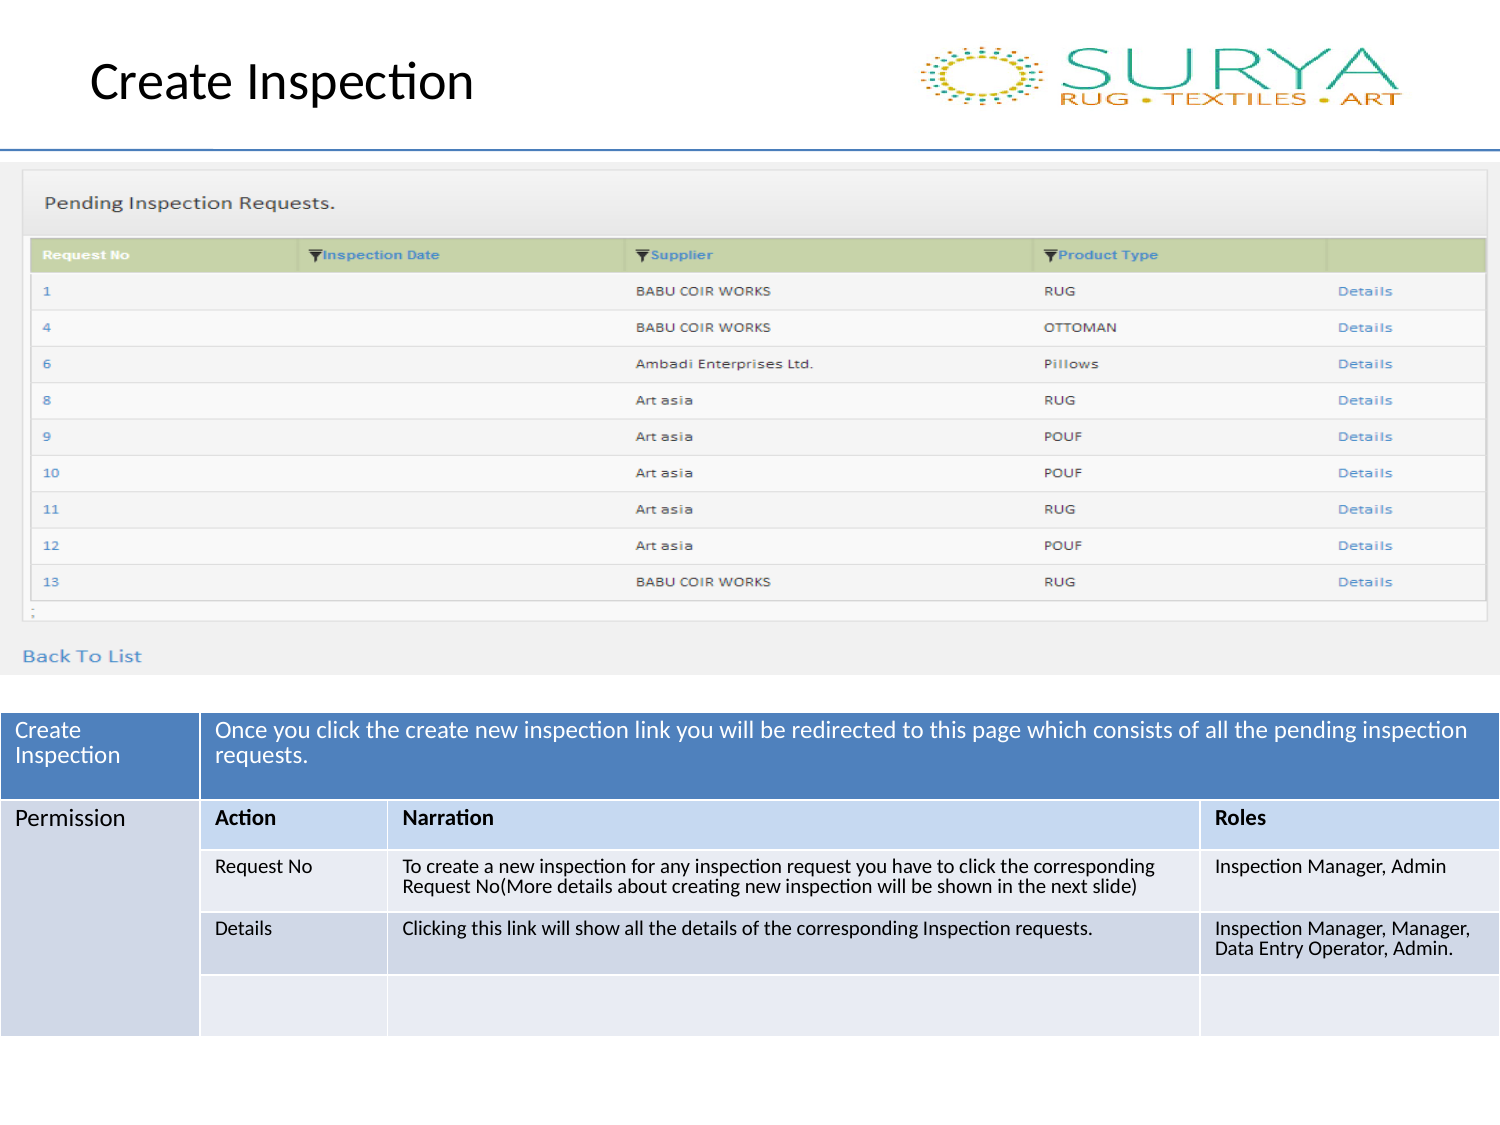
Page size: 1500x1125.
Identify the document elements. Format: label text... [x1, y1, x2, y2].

table_cell Roles [1201, 801, 1499, 849]
table_cell Narration [388, 801, 1199, 849]
table_cell Permission [1, 801, 199, 1036]
table_header Create Inspection [1, 713, 199, 799]
table_cell Inspection Manager, Admin [1201, 851, 1499, 911]
table_cell Action [201, 801, 387, 849]
table_cell [201, 976, 387, 1036]
table_cell Request No [201, 851, 387, 911]
table_cell Inspection Manager, Manager, Data Entry Operator, Admin. [1201, 913, 1499, 974]
table_cell [388, 976, 1199, 1036]
title Create Inspection [75, 24, 1425, 130]
table_header Once you click the create new inspection link you will be redirected to this page which consists of all the pending inspection requests. [201, 713, 1499, 799]
picture [0, 162, 1500, 676]
table_cell To create a new inspection for any inspection request you have to click the corresponding Request No(More details about creating new inspection will be shown in the next slide) [388, 851, 1199, 911]
table_cell Clicking this link will show all the details of the corresponding Inspection requests. [388, 913, 1199, 974]
table_cell Details [201, 913, 387, 974]
table_cell [1201, 976, 1499, 1036]
